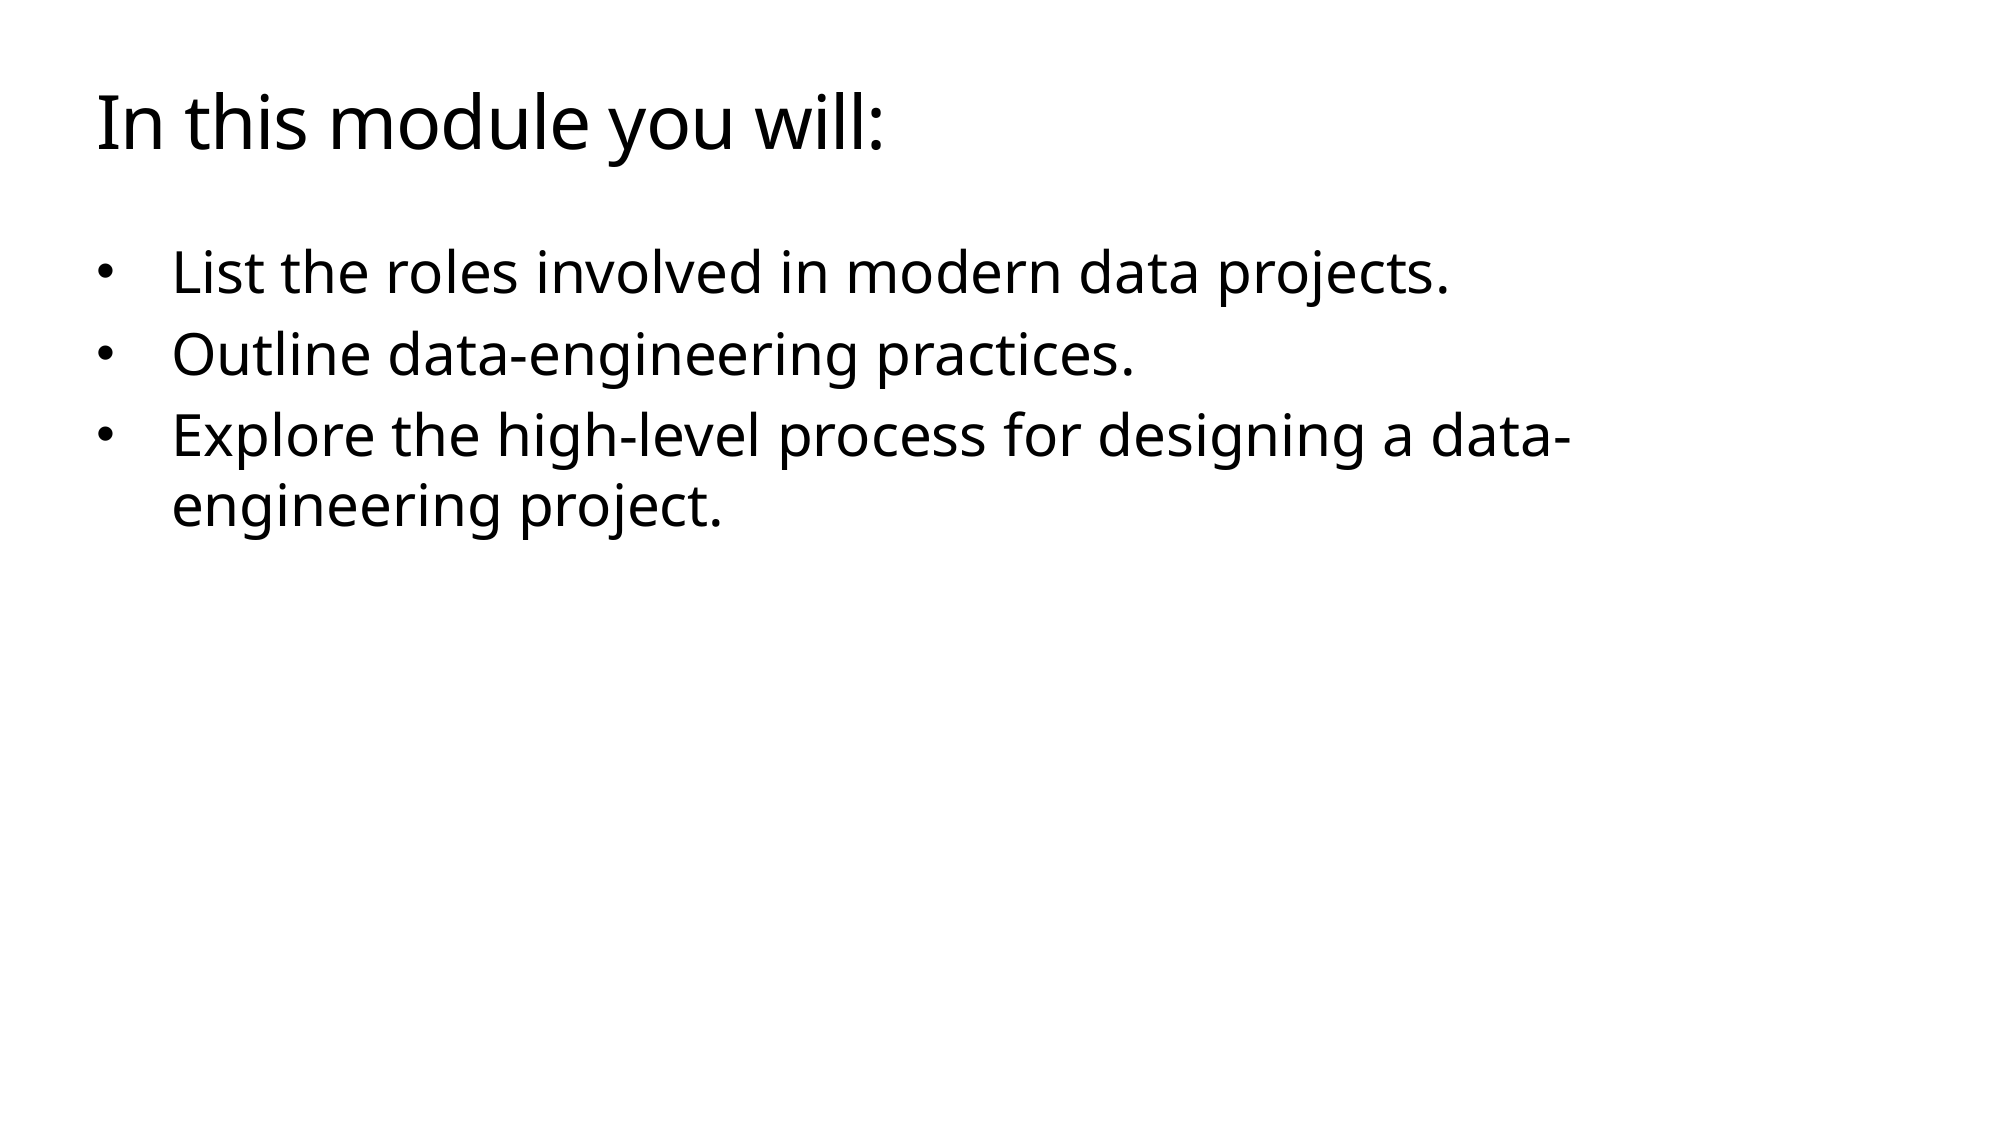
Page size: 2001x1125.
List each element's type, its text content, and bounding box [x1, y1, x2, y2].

list List the roles involved in modern data projects. Outline data-engineering practices. Explore the high-level process for designing a data-engineering project. [96, 235, 1904, 547]
title In this module you will: [96, 75, 1904, 166]
